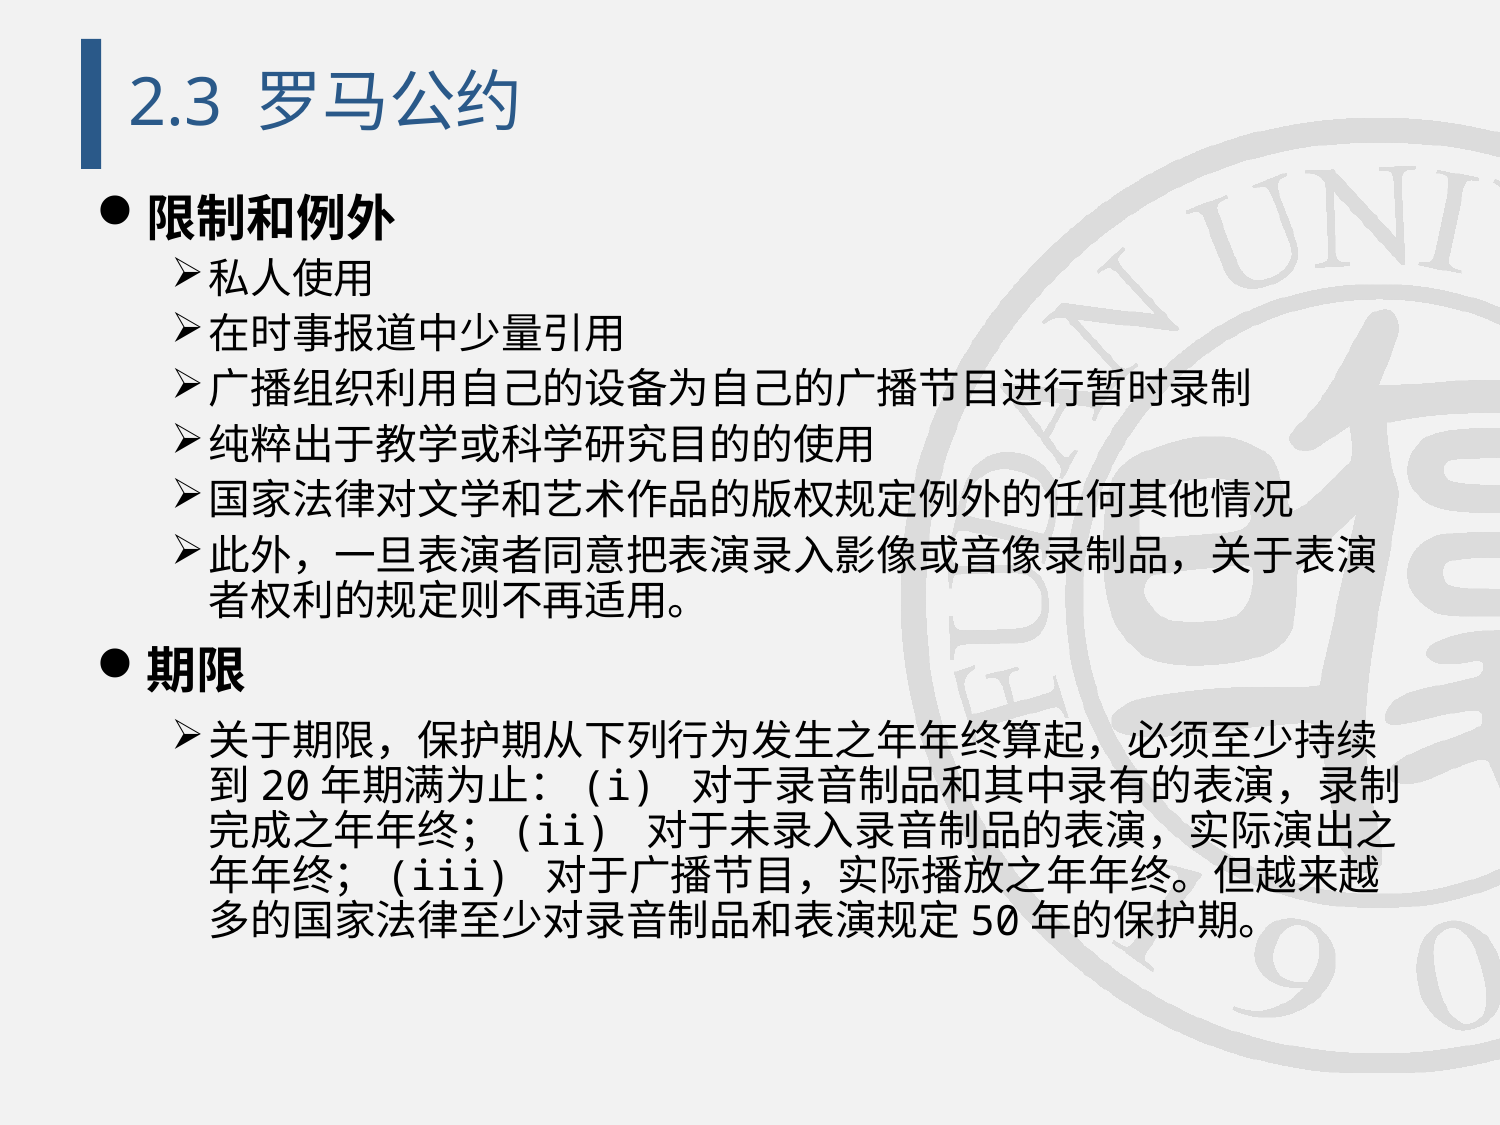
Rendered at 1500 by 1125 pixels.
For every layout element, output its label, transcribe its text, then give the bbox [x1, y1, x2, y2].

list 限制和例外 私人使用 在时事报道中少量引用 广播组织利用自己的设备为自己的广播节目进行暂时录制 纯粹出于教学或科学研究目的的使用 国家法律对文学和艺术作品的版权规定例外的任何其他情况 此外，一旦表演者同意把表演录入影像或音像录制品，关于表演者权利的规定则不再适用。 期限 关于期限，保护期从下列行为发生之年年终算起，必须至少持续到20年期满为止：(i) 对于录音制品和其中录有的表演，录制完成之年年终；(ii) 对于未录入录音制品的表演，实际演出之年年终；(iii) 对于广播节目，实际播放之年年终。但越来越多的国家法律至少对录音制品和表演规定50年的保护期。 [81, 185, 1417, 1014]
title 2.3 罗马公约 [113, 49, 1387, 159]
